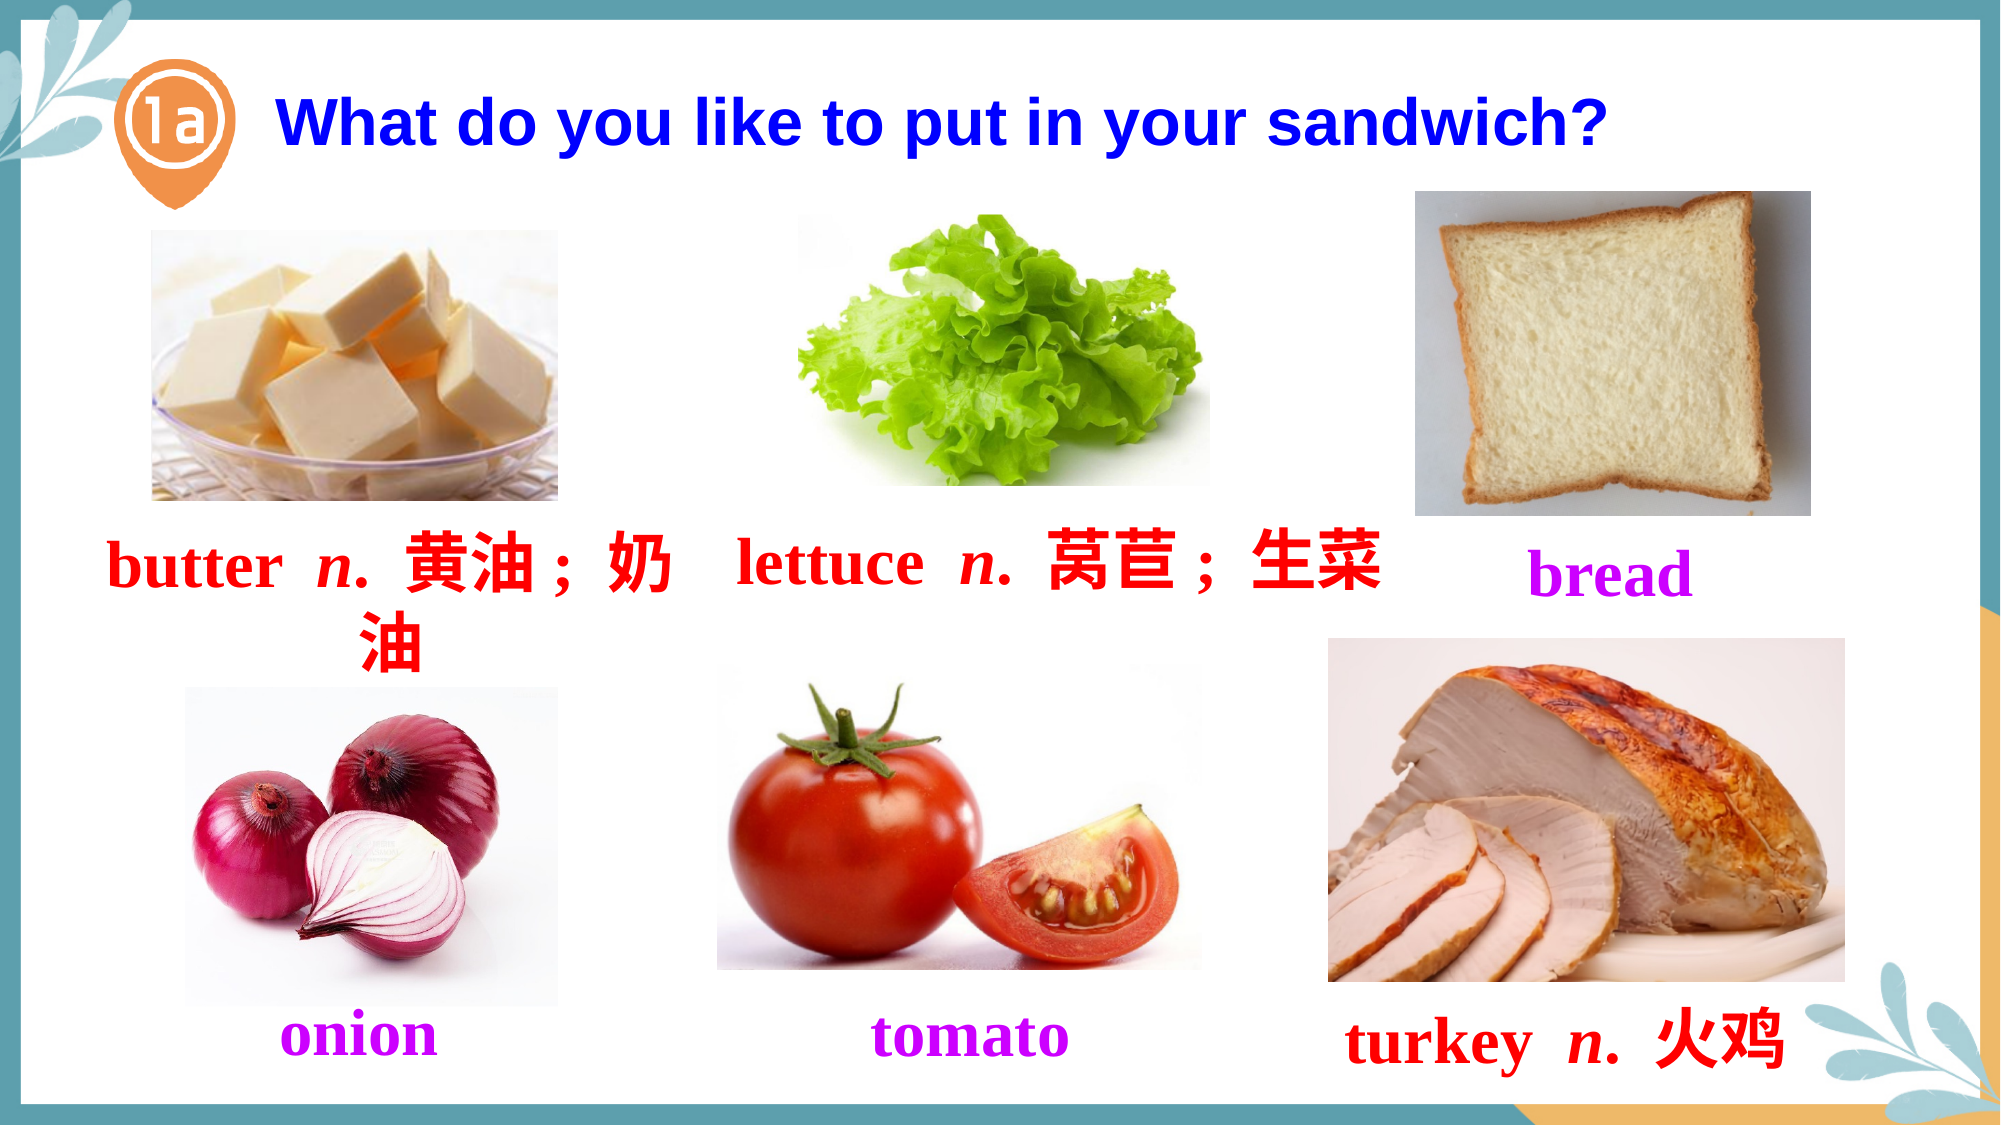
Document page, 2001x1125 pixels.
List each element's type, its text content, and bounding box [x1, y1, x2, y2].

text_box butter n. 黄油; 奶油 [76, 513, 704, 689]
text_box lettuce n. 莴苣; 生菜 [717, 510, 1403, 606]
picture [0, 0, 2001, 1125]
text_box bread [1513, 523, 1726, 617]
text_box What do you like to put in your sandwich? [266, 71, 1748, 167]
text_box onion [264, 1016, 489, 1077]
text_box tomato [855, 982, 1116, 1078]
text_box turkey n. 火鸡 [1329, 1004, 1862, 1084]
